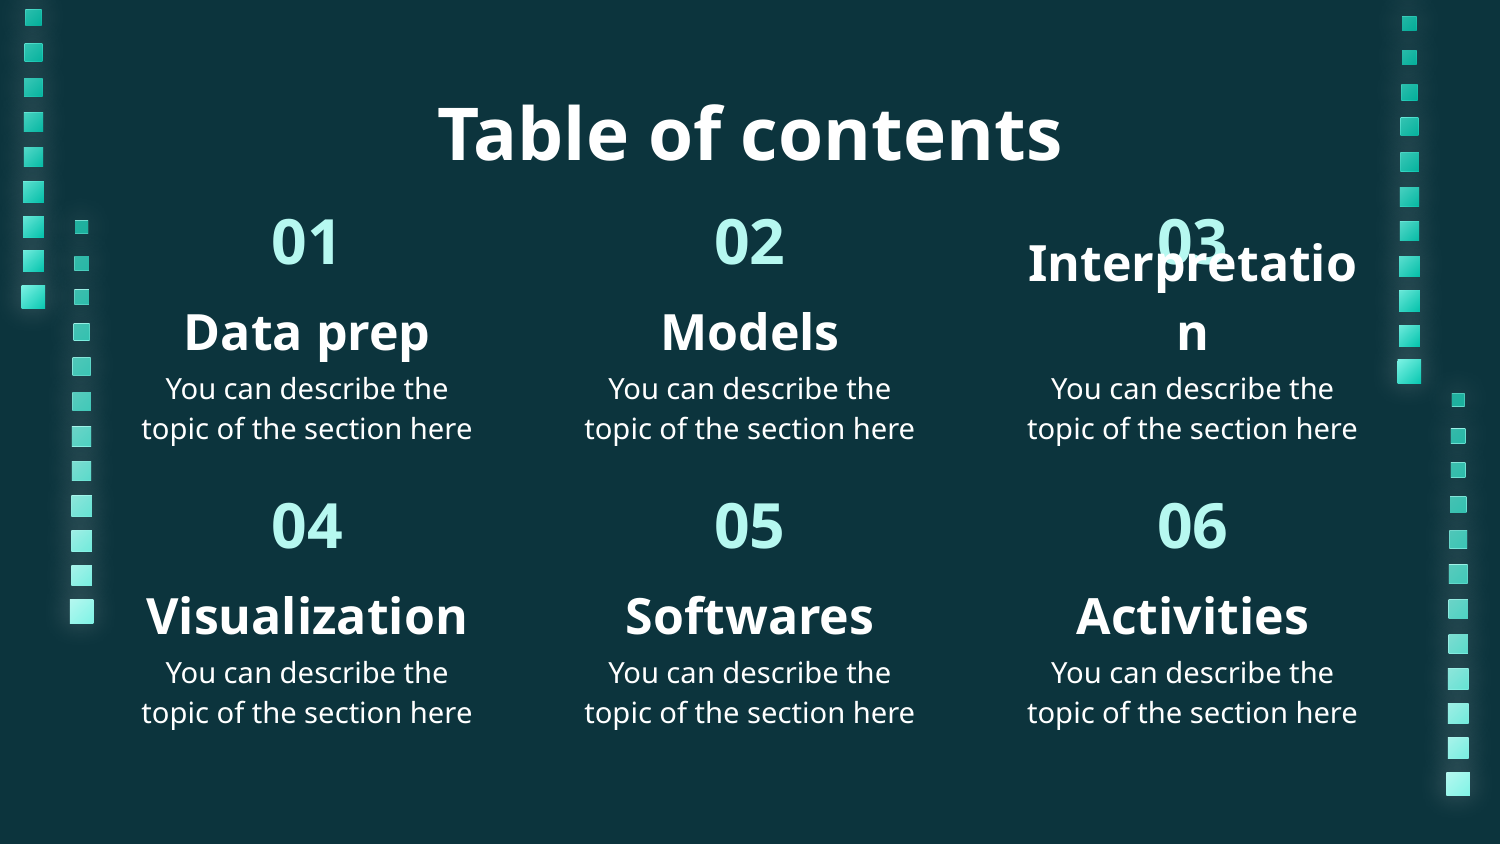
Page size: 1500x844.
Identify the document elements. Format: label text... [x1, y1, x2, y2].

subtitle You can describe the topic of the section here [118, 660, 497, 729]
title 01 [118, 218, 497, 292]
subtitle You can describe the topic of the section here [118, 375, 497, 444]
subtitle Softwares [560, 579, 940, 660]
title 02 [560, 218, 940, 292]
subtitle You can describe the topic of the section here [1003, 660, 1382, 729]
subtitle Models [560, 295, 940, 375]
title 05 [560, 502, 940, 577]
subtitle Data prep [118, 295, 497, 375]
title 06 [1003, 502, 1382, 577]
subtitle You can describe the topic of the section here [560, 660, 940, 729]
subtitle Interpretation [1003, 295, 1382, 375]
subtitle Activities [1003, 579, 1382, 660]
subtitle Visualization [118, 579, 497, 660]
title Table of contents [118, 72, 1382, 167]
title 03 [1003, 218, 1382, 292]
subtitle You can describe the topic of the section here [1003, 375, 1382, 444]
title 04 [118, 502, 497, 577]
subtitle You can describe the topic of the section here [560, 375, 940, 444]
